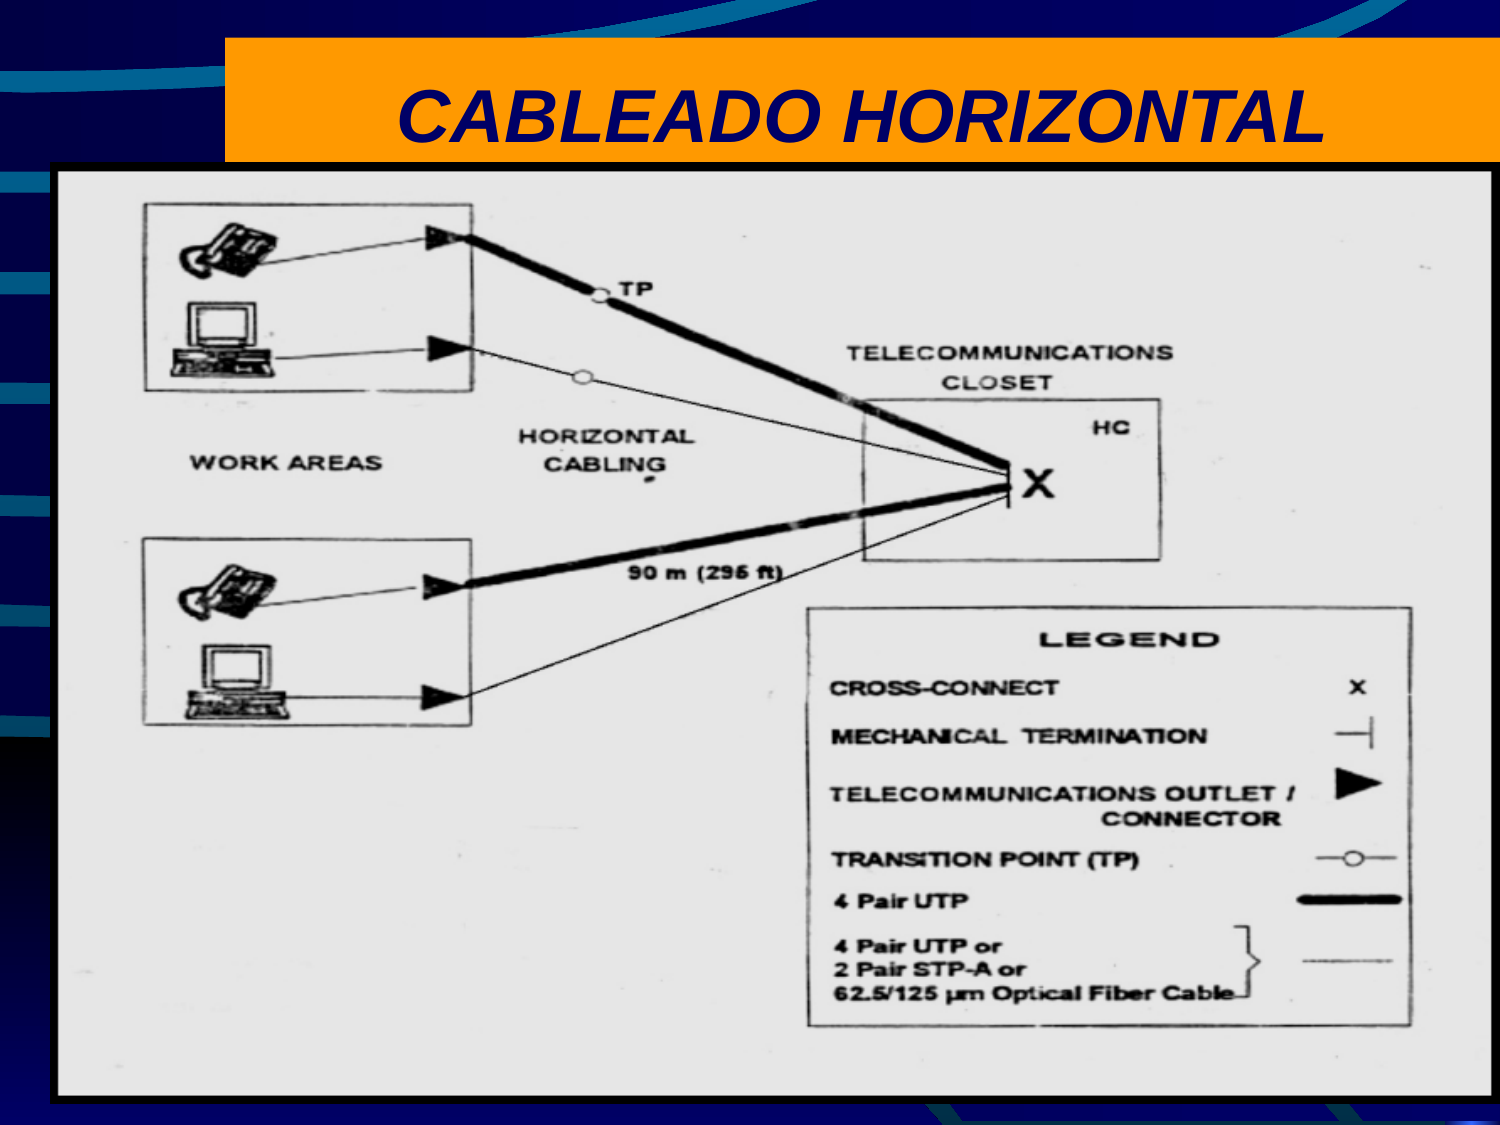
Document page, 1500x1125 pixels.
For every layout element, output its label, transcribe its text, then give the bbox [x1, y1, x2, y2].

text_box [49, 162, 1500, 1104]
title CABLEADO HORIZONTAL [224, 37, 1500, 162]
